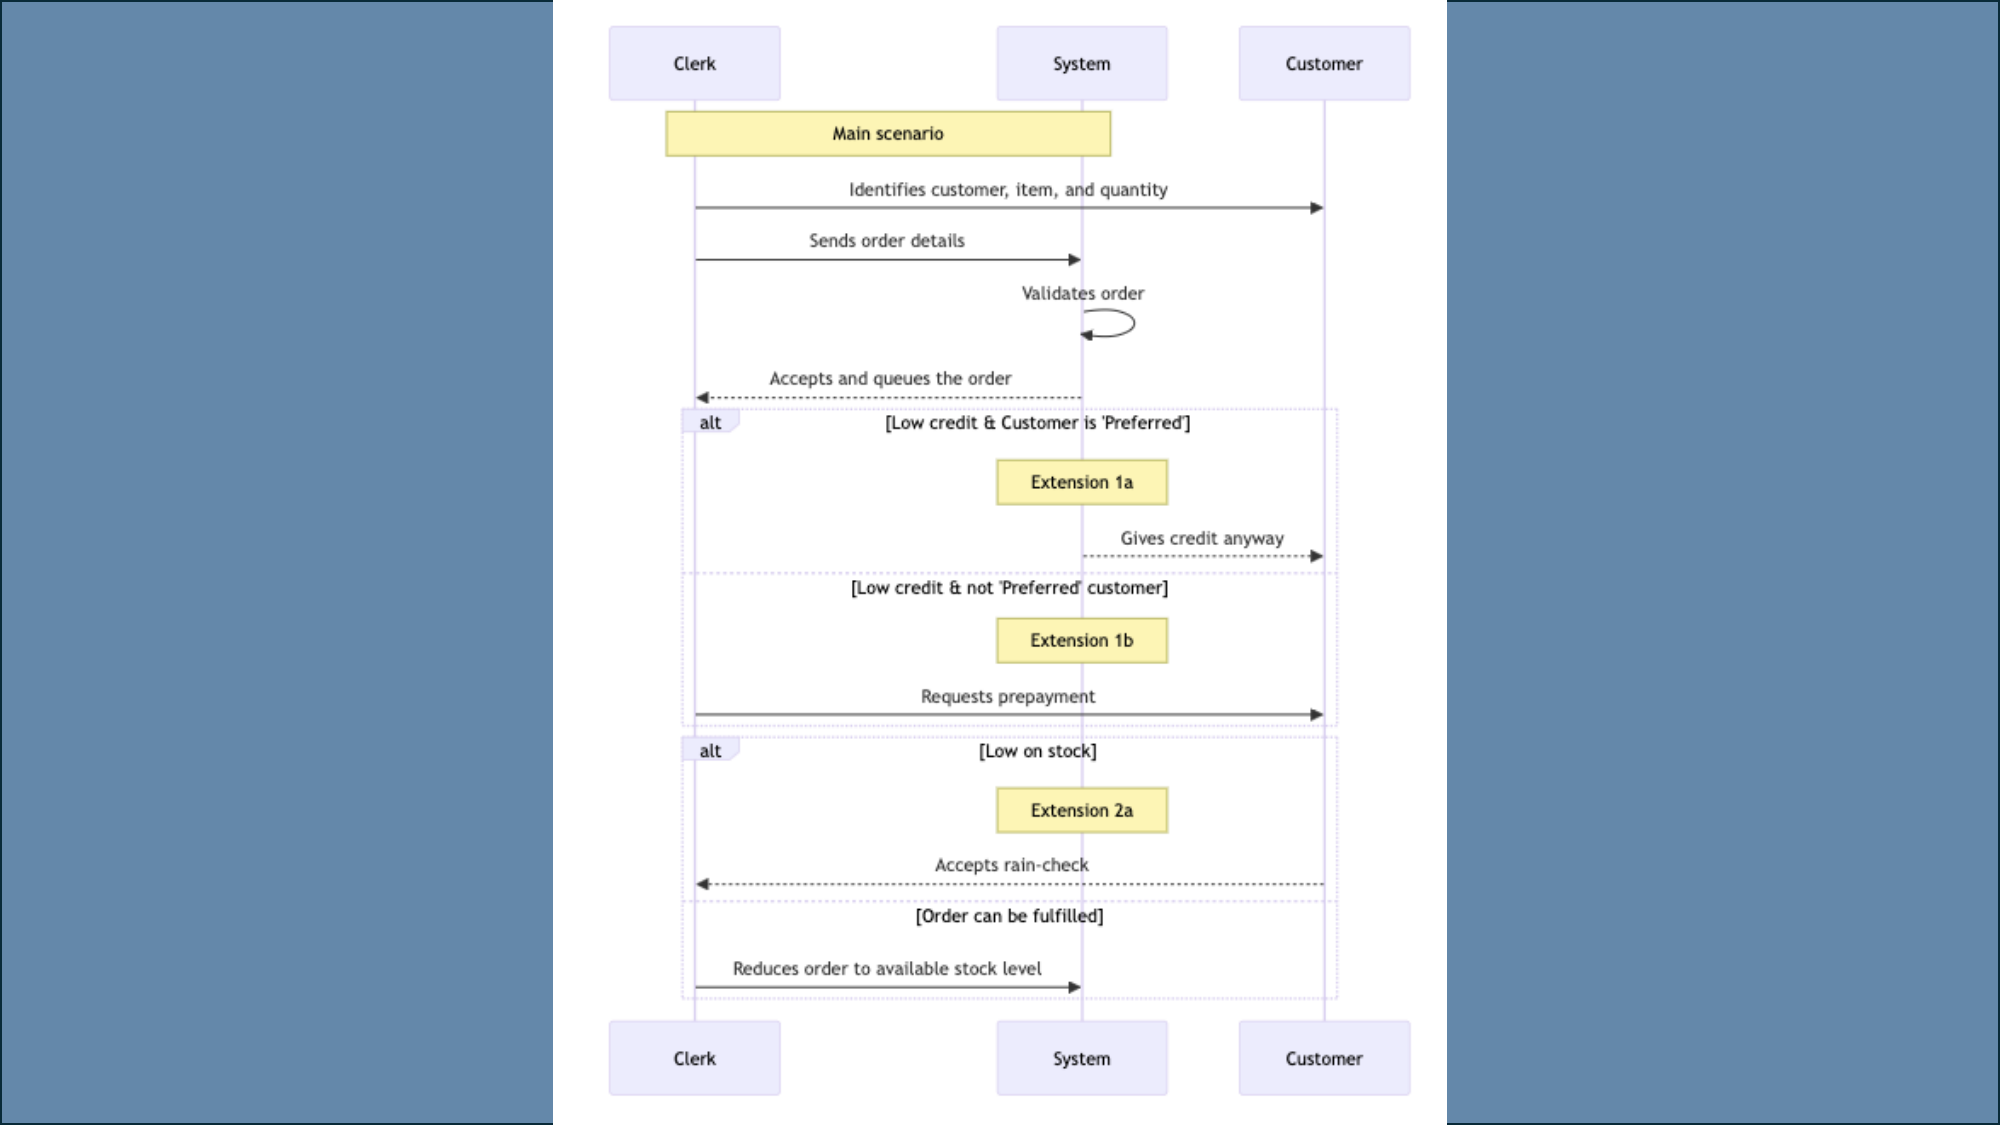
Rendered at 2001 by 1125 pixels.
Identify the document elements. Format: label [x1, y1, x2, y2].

picture [553, 0, 1447, 1125]
text_box [1447, 0, 2000, 1125]
text_box [0, 0, 553, 1125]
